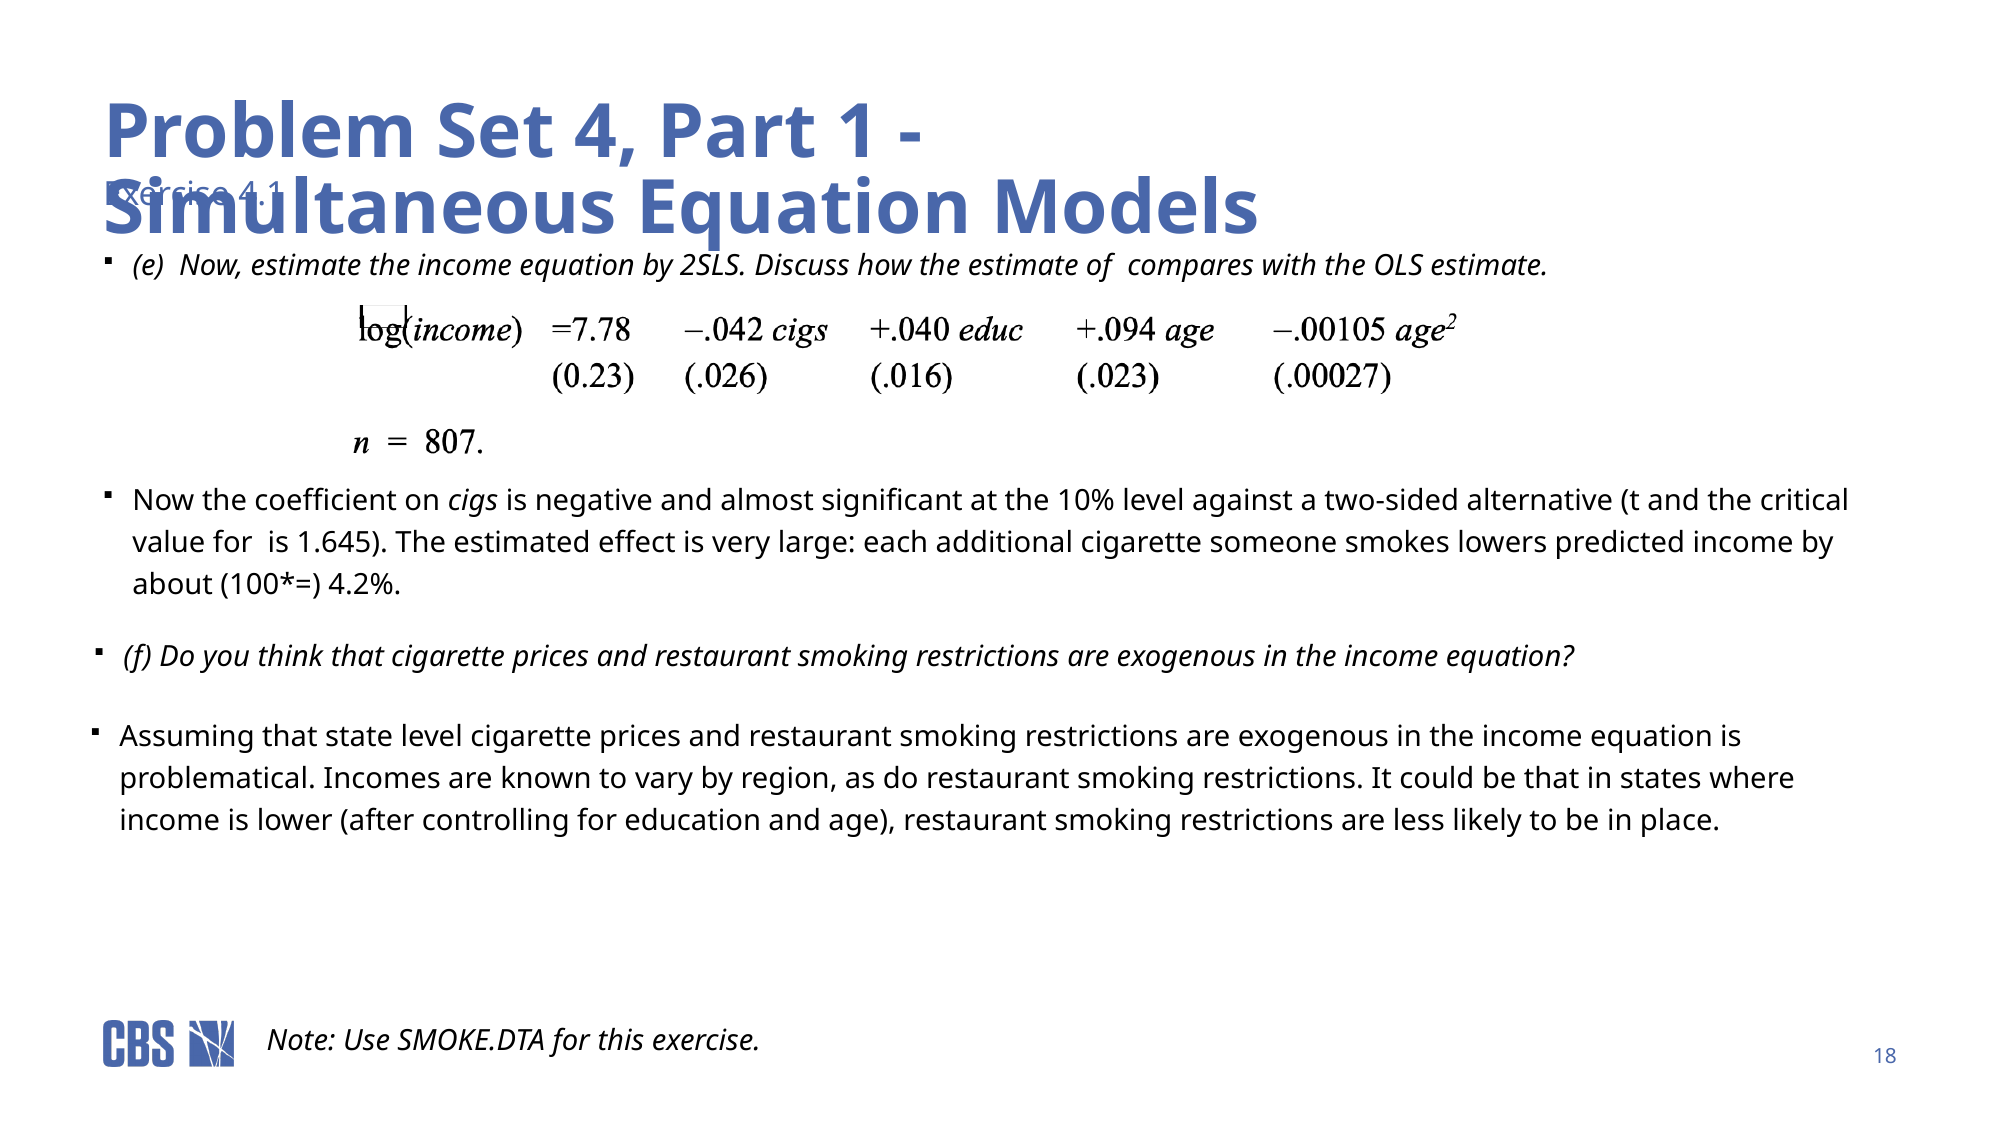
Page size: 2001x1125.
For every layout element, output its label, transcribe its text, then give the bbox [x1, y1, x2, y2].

picture [321, 305, 1471, 468]
text_box Assuming that state level cigarette prices and restaurant smoking restrictions are exogenous in the income equation is problematical. Incomes are known to vary by region, as do restaurant smoking restrictions. It could be that in states where income is lower (after controlling for education and age), restaurant smoking restrictions are less likely to be in place. [89, 710, 1869, 886]
text_box Note: Use SMOKE.DTA for this exercise. [266, 1021, 1766, 1057]
subtitle Exercise 4.1 [103, 172, 1864, 240]
text_box (f) Do you think that cigarette prices and restaurant smoking restrictions are exogenous in the income equation? [93, 630, 1855, 710]
title Problem Set 4, Part 1 - Simultaneous Equation Models [103, 93, 1448, 172]
slide_number 18 [1765, 1021, 1897, 1071]
picture [103, 1020, 234, 1067]
